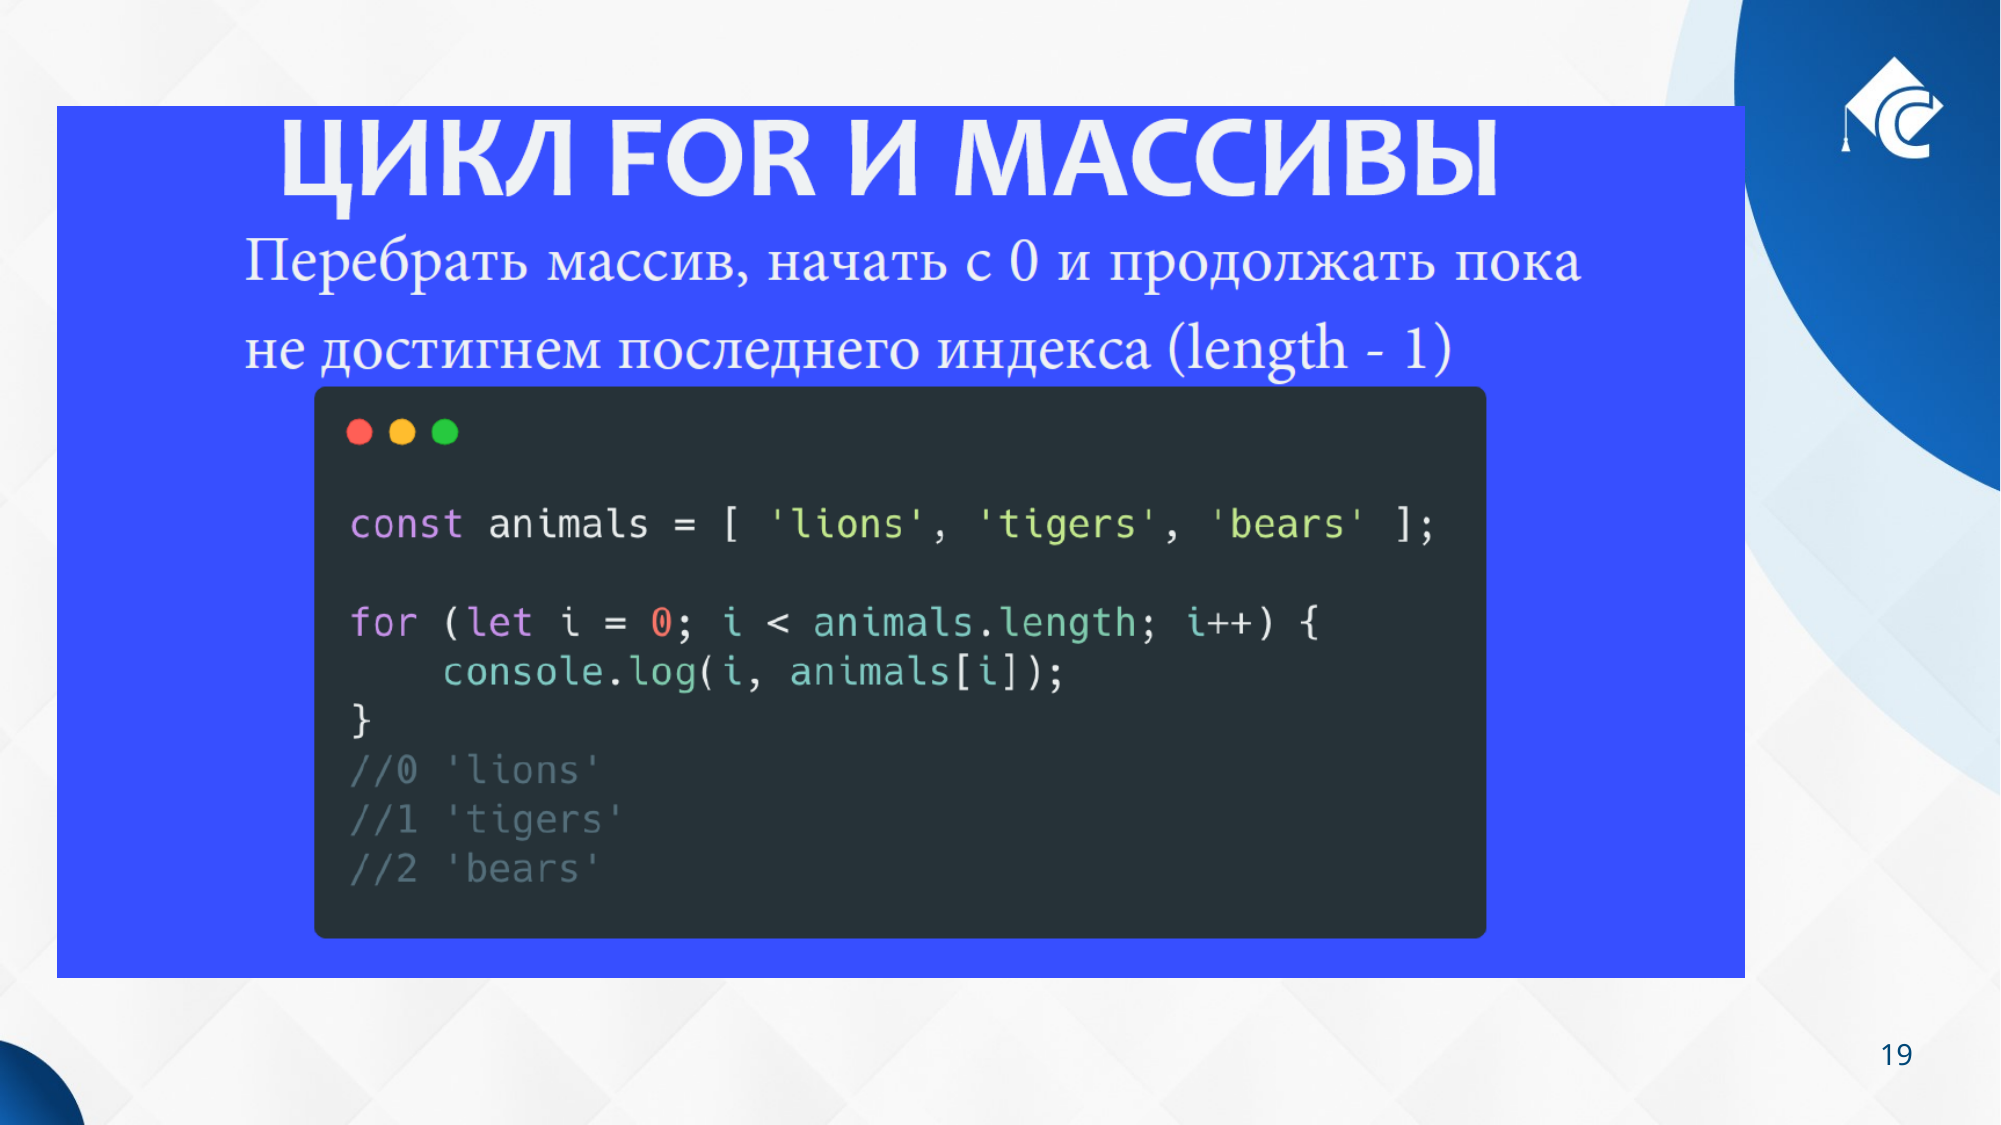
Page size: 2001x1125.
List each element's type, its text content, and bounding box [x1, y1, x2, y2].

slide_number 19 [1810, 1026, 1929, 1086]
picture [0, 0, 2001, 1125]
